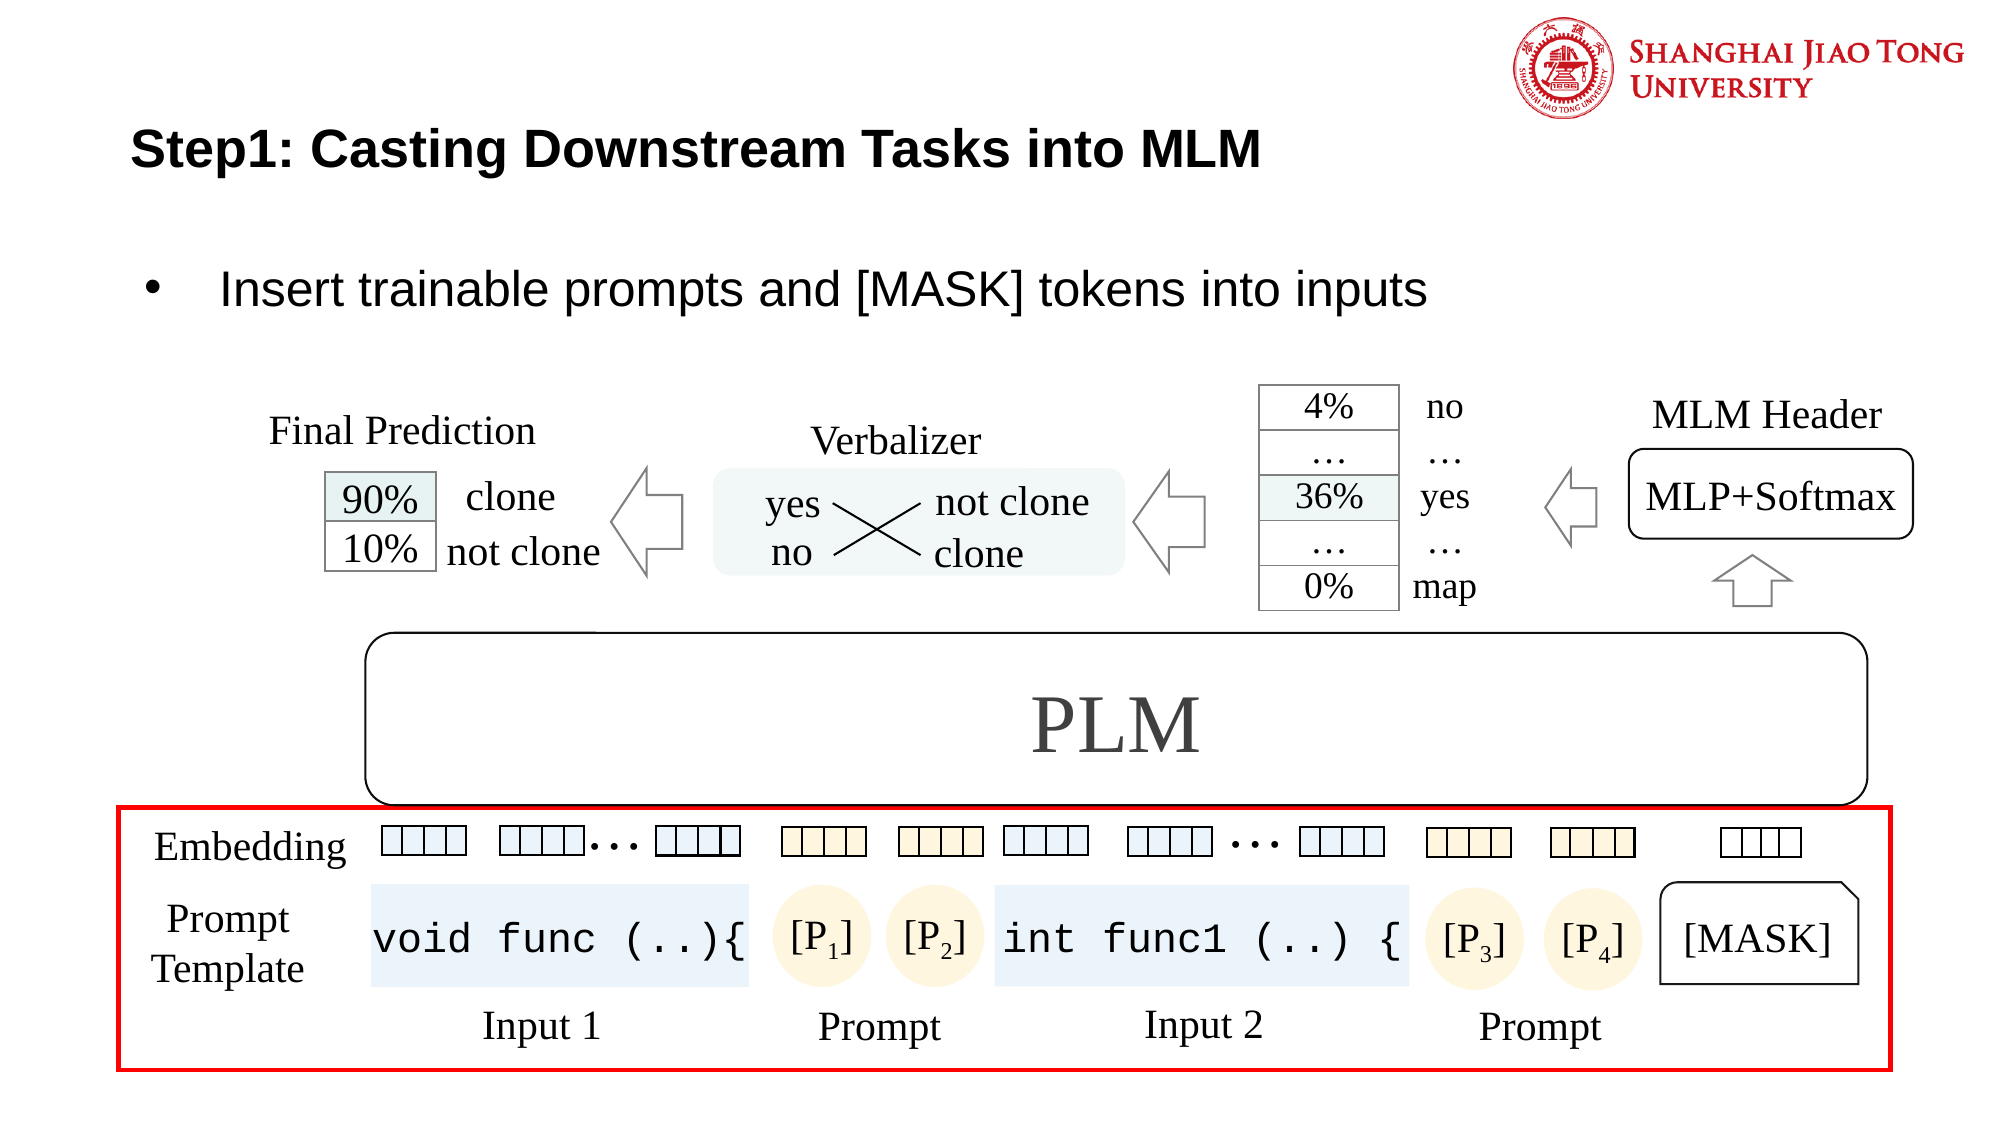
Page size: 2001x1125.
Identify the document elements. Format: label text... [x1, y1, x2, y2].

table_header 4% [1260, 386, 1392, 429]
text_box Insert trainable prompts and [MASK] tokens into inputs [129, 219, 1580, 324]
table_cell 36% [1260, 476, 1392, 520]
title Step1: Casting Downstream Tasks into MLM [115, 71, 1566, 186]
table_cell 0% [1260, 566, 1392, 610]
text_box [1710, 553, 1795, 608]
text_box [1573, 379, 1913, 539]
table_cell … [1260, 521, 1392, 565]
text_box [208, 386, 1205, 576]
text_box [1544, 465, 1573, 550]
table_cell … [1392, 520, 1499, 565]
table_cell map [1392, 565, 1499, 611]
table_cell … [1392, 430, 1499, 475]
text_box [109, 632, 1868, 1070]
picture [1513, 17, 1964, 119]
table_cell … [1260, 431, 1392, 474]
table_header no [1392, 385, 1499, 430]
table_cell yes [1392, 475, 1499, 520]
text_box [117, 806, 1892, 1071]
